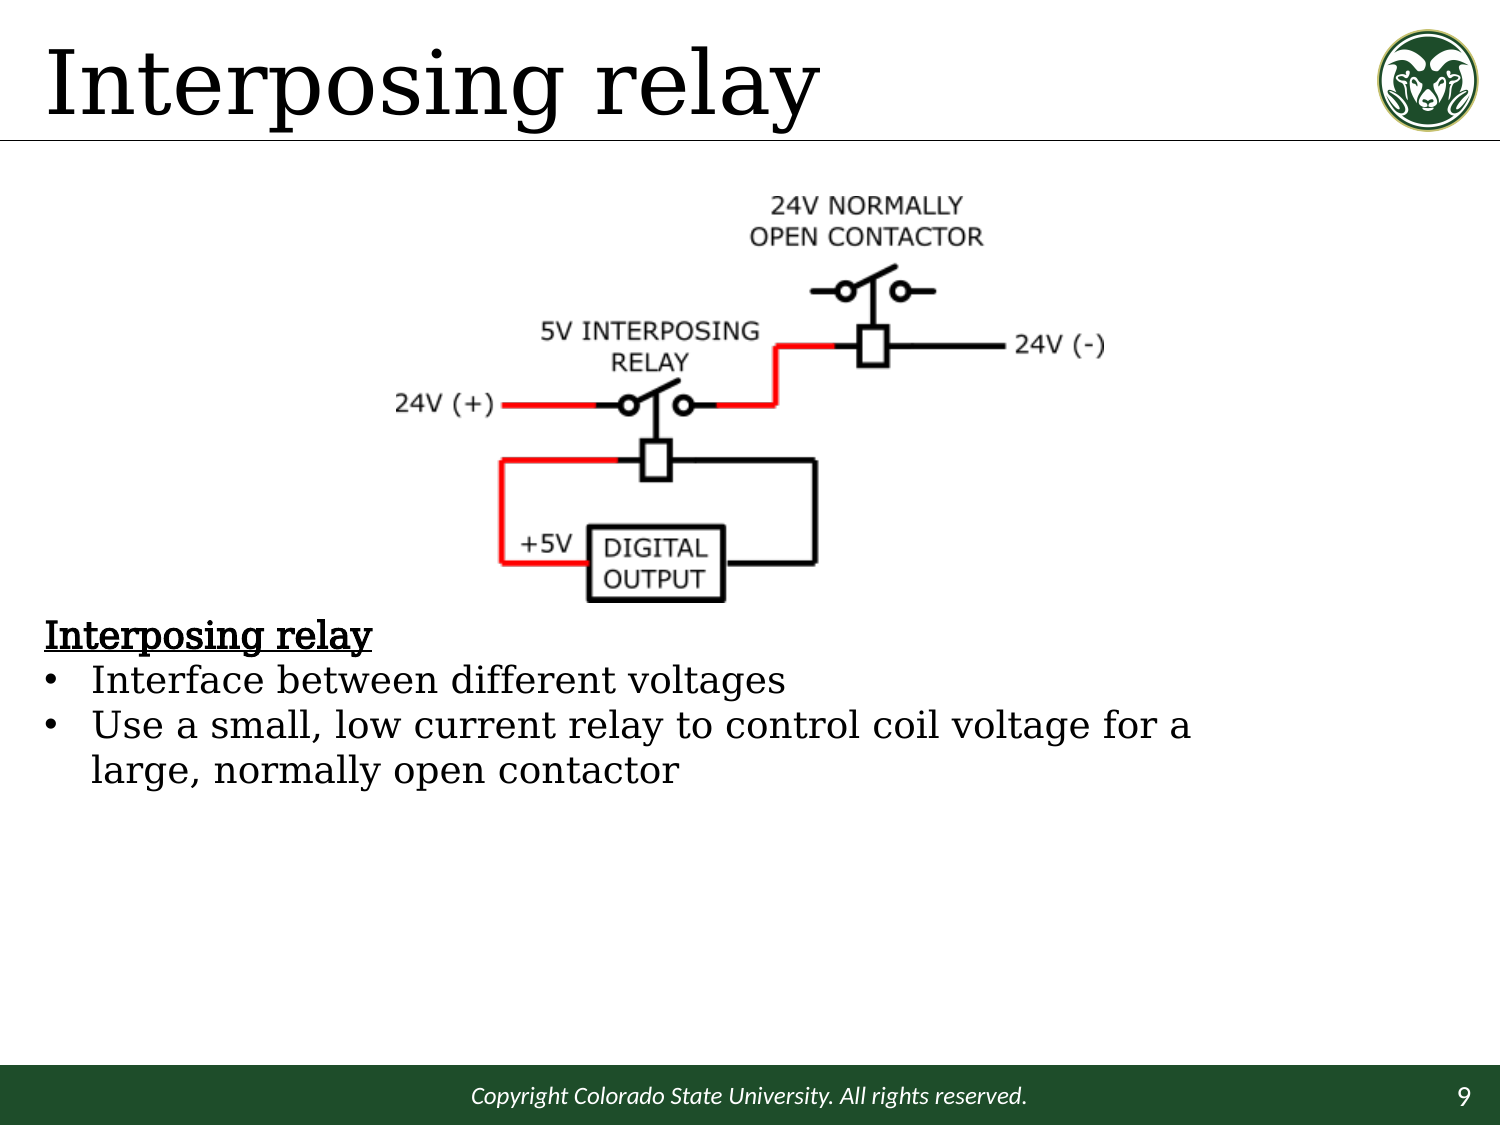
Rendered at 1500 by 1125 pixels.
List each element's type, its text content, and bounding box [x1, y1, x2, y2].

slide_number 9 [1428, 1065, 1500, 1125]
title Interposing relay [29, 29, 1324, 141]
footer Copyright Colorado State University. All rights reserved. [0, 1065, 1428, 1125]
picture [1377, 29, 1479, 132]
text_box Interposing relay Interface between different voltages Use a small, low current relay to control coil voltage for a large, normally open contactor [29, 603, 1324, 799]
picture [396, 196, 1104, 603]
